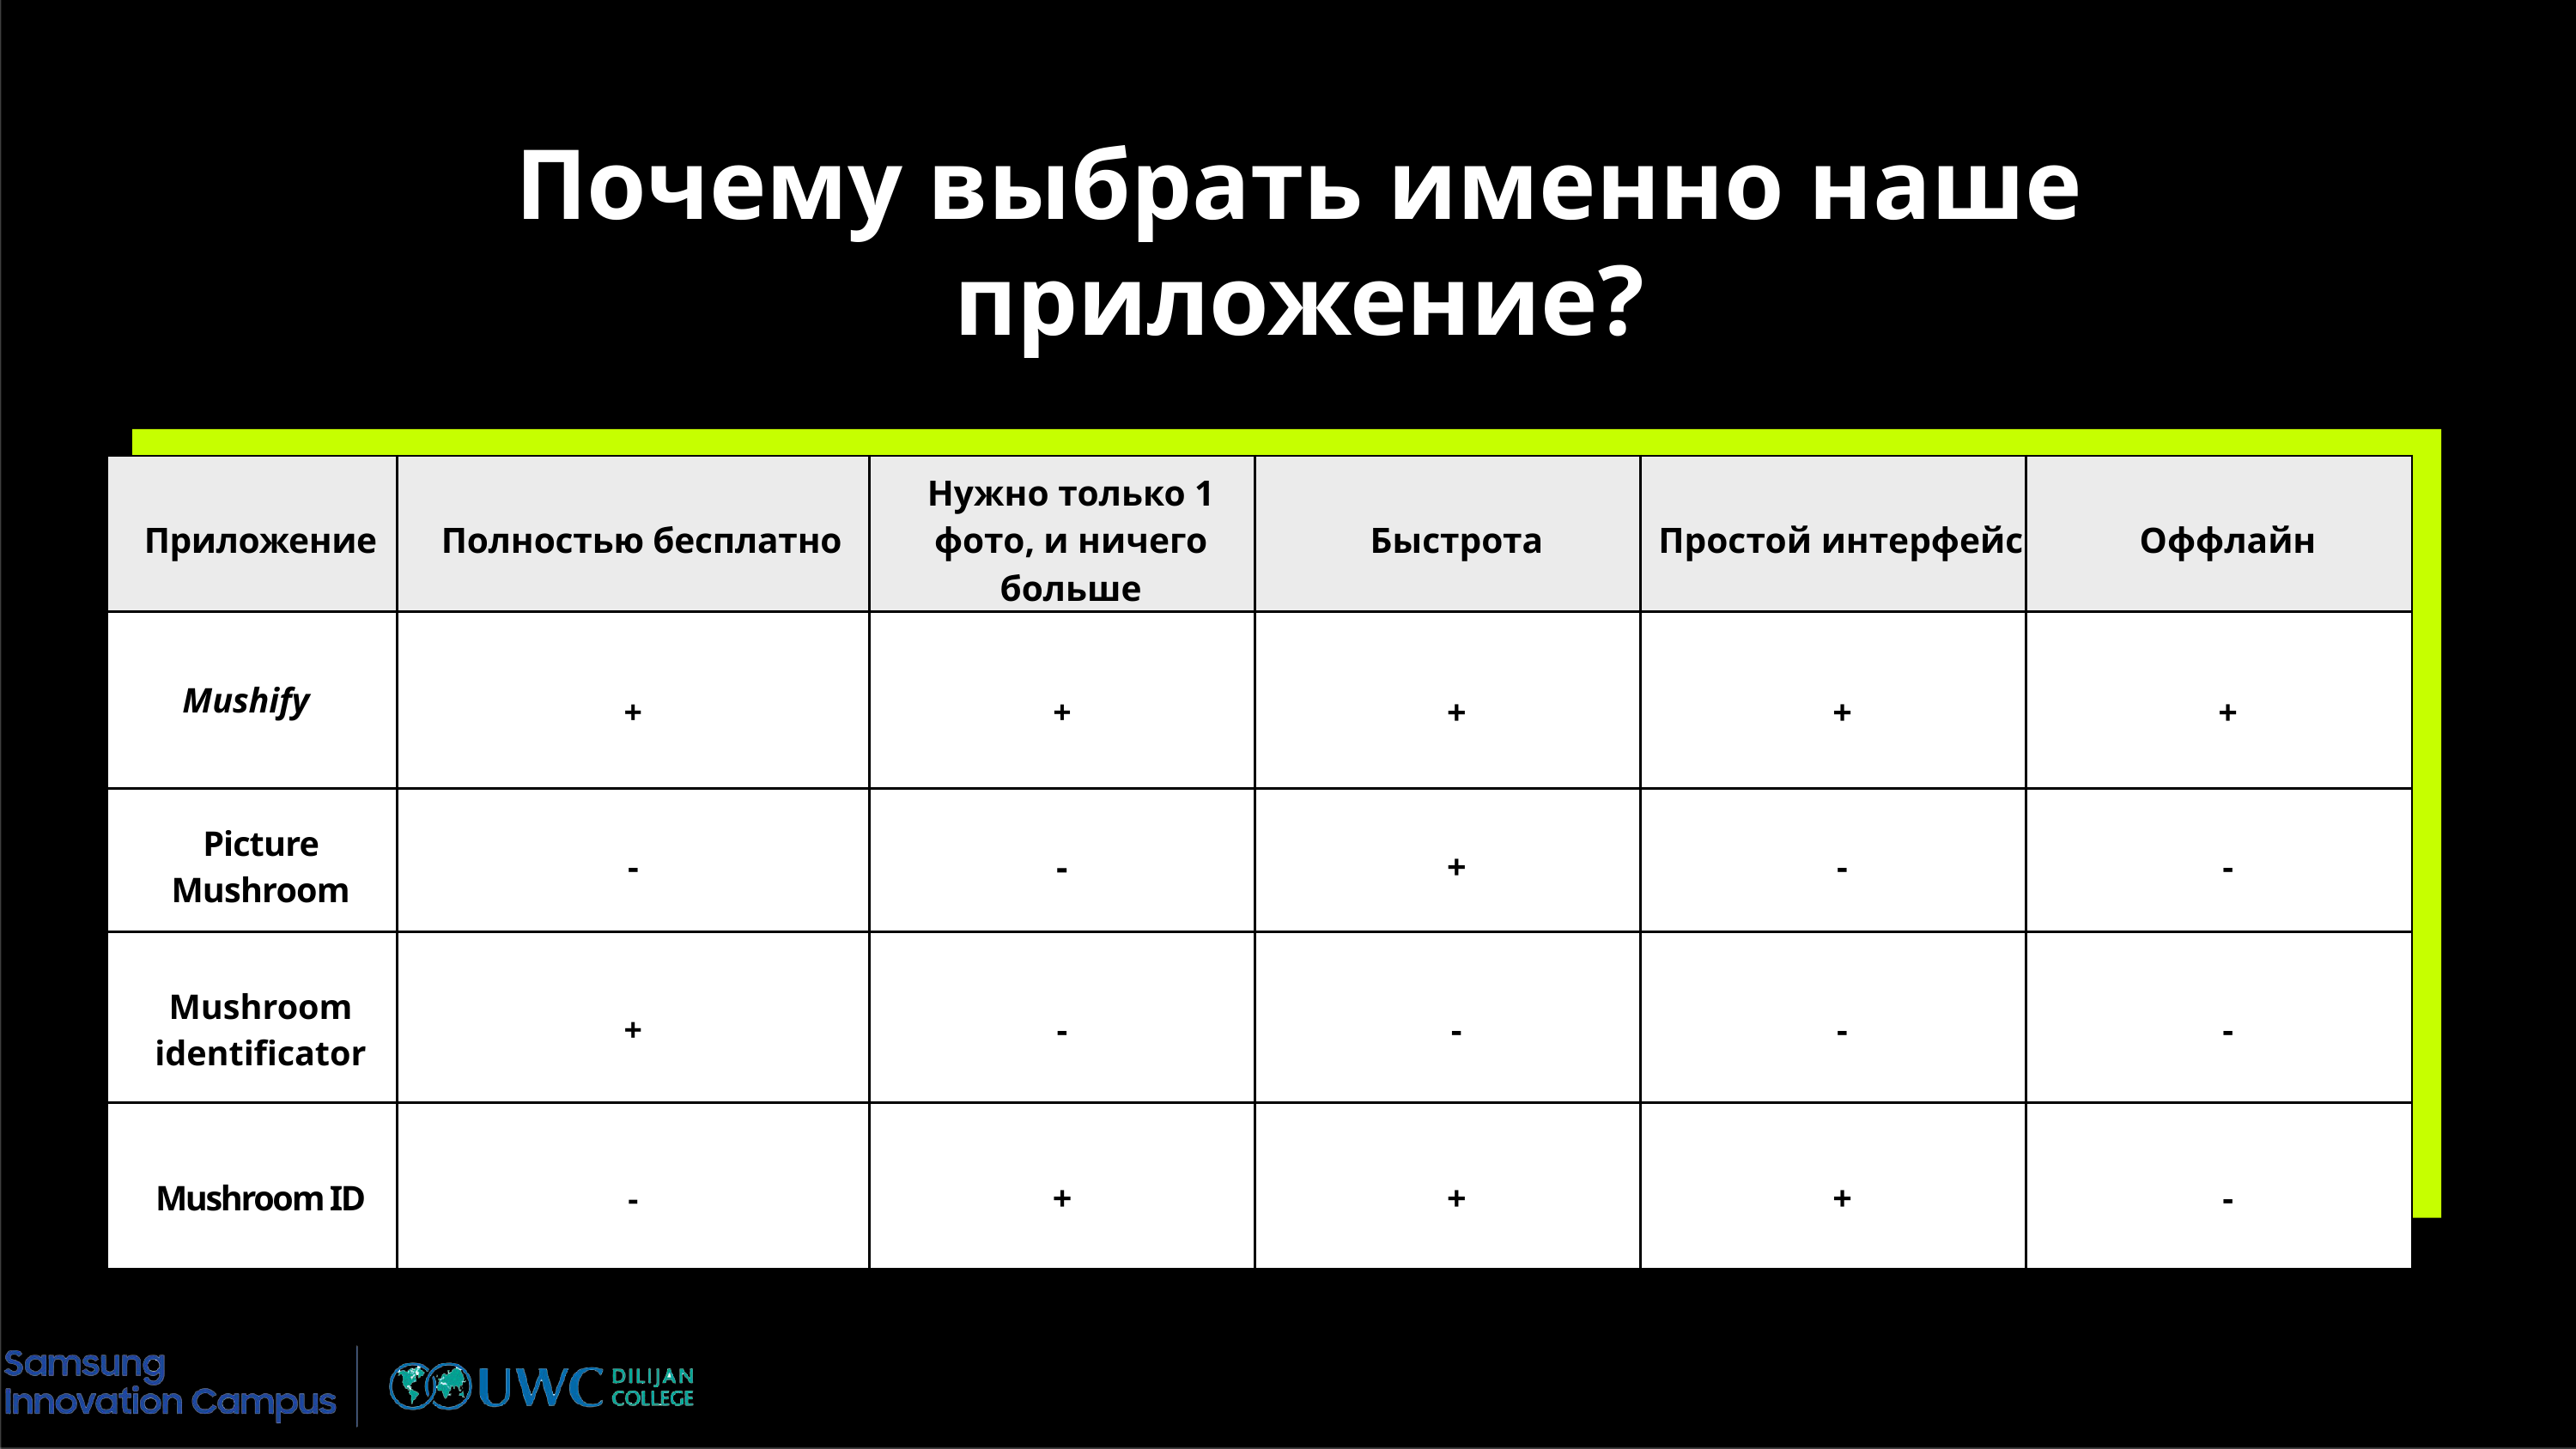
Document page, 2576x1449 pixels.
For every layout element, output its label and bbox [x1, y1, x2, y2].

picture [0, 1324, 697, 1449]
text_box [0, 0, 2576, 1449]
